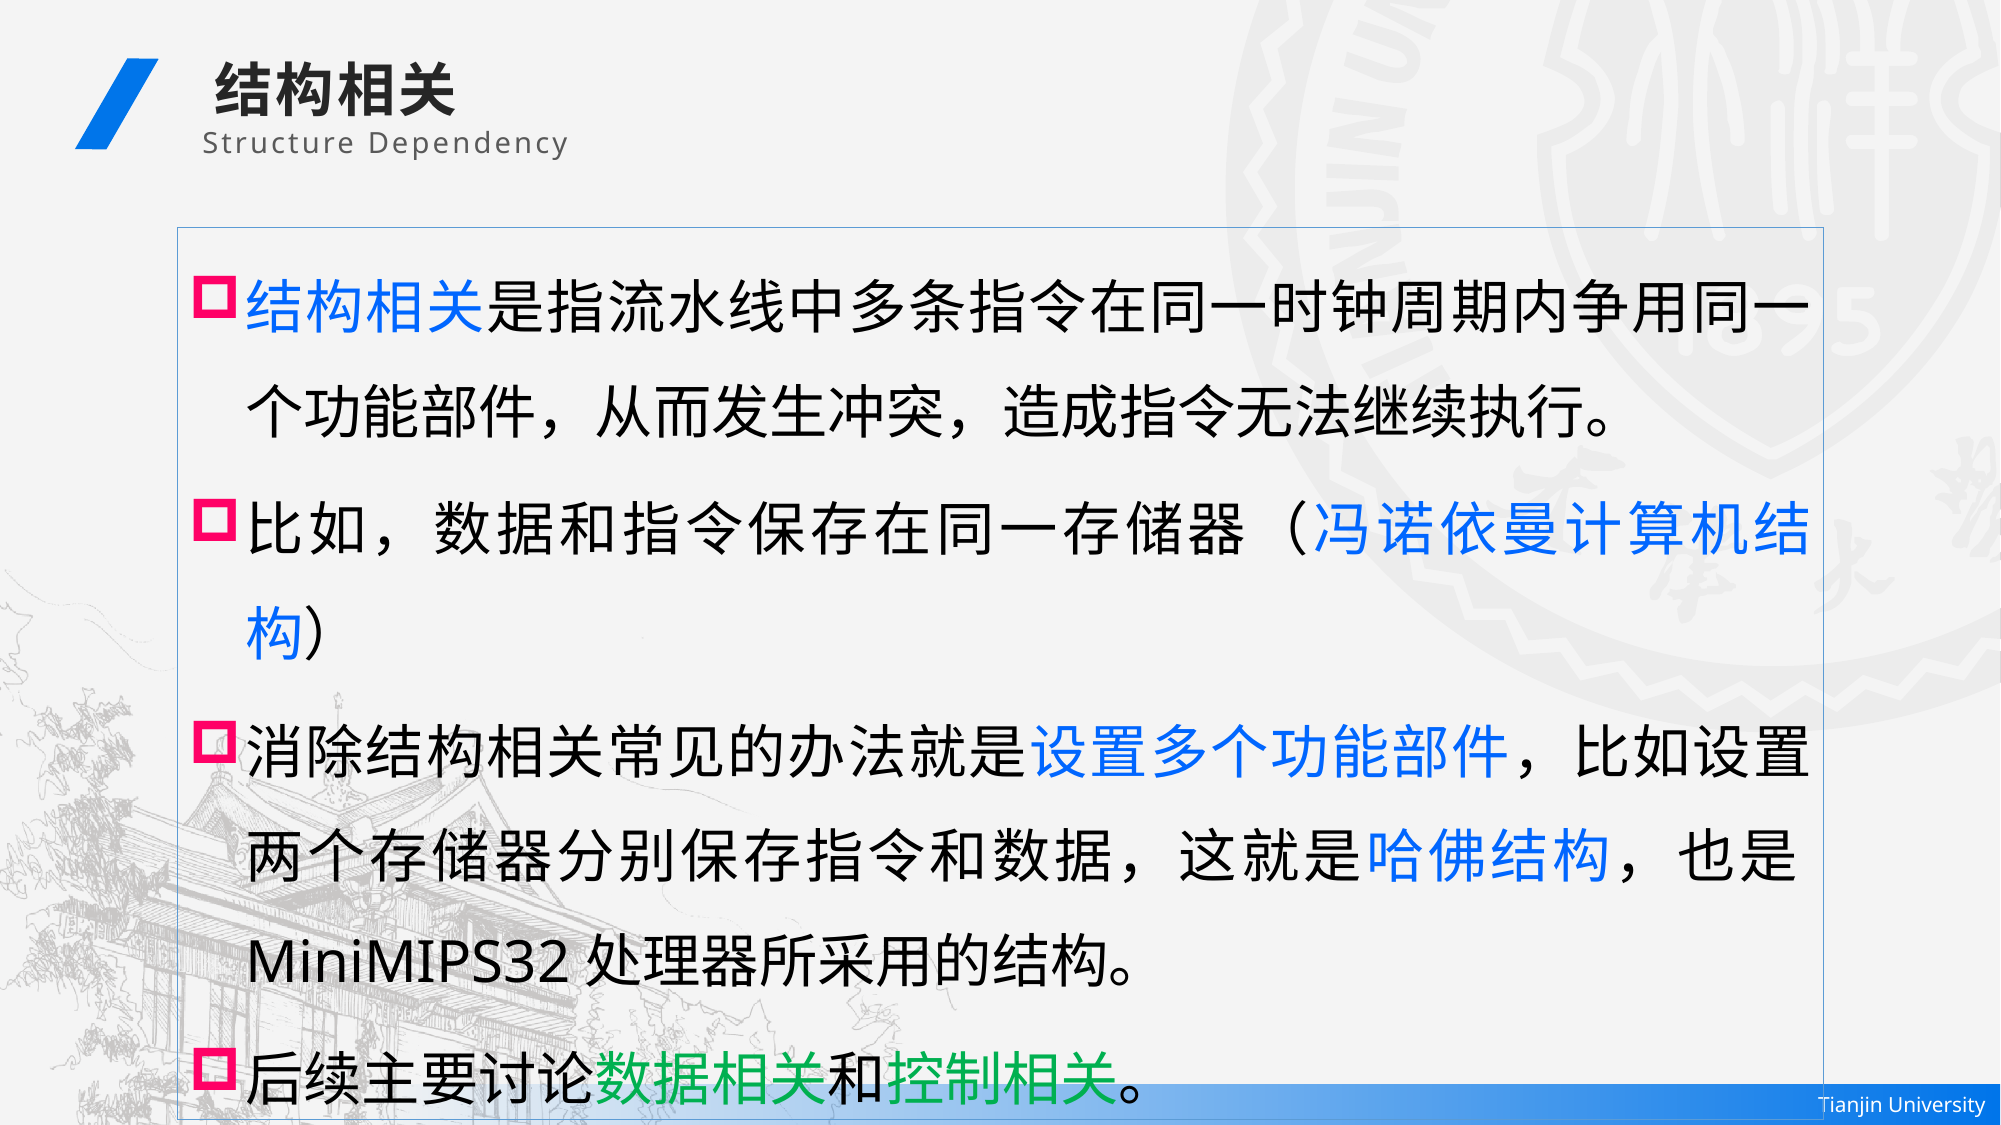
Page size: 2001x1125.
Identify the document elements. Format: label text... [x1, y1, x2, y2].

text_box 结构相关是指流水线中多条指令在同一时钟周期内争用同一个功能部件，从而发生冲突，造成指令无法继续执行。 比如，数据和指令保存在同一存储器（冯诺依曼计算机结构） 消除结构相关常见的办法就是设置多个功能部件，比如设置两个存储器分别保存指令和数据，这就是哈佛结构，也是MiniMIPS32处理器所采用的结构。 后续主要讨论数据相关和控制相关。 [177, 227, 1824, 1120]
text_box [98, 45, 673, 168]
text_box [74, 109, 98, 150]
